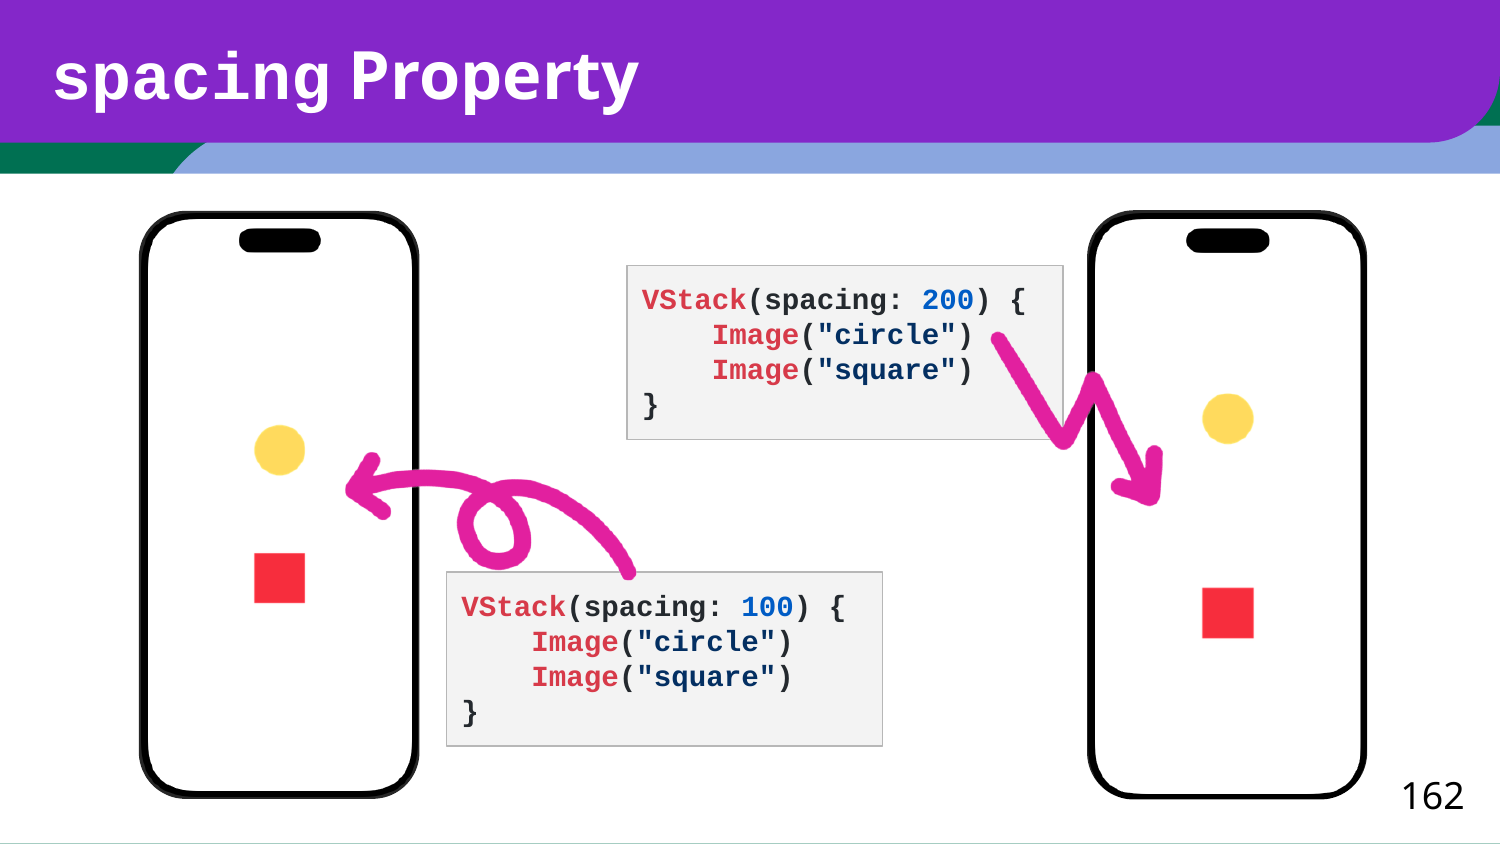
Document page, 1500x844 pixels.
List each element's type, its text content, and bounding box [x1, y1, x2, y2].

picture [921, 209, 1368, 800]
text_box VStack(spacing: 200) { Image("circle") Image("square") } [626, 265, 1063, 440]
picture [138, 210, 692, 800]
title spacing Property [36, 11, 1307, 134]
text_box VStack(spacing: 100) { Image("circle") Image("square") } [446, 572, 883, 747]
